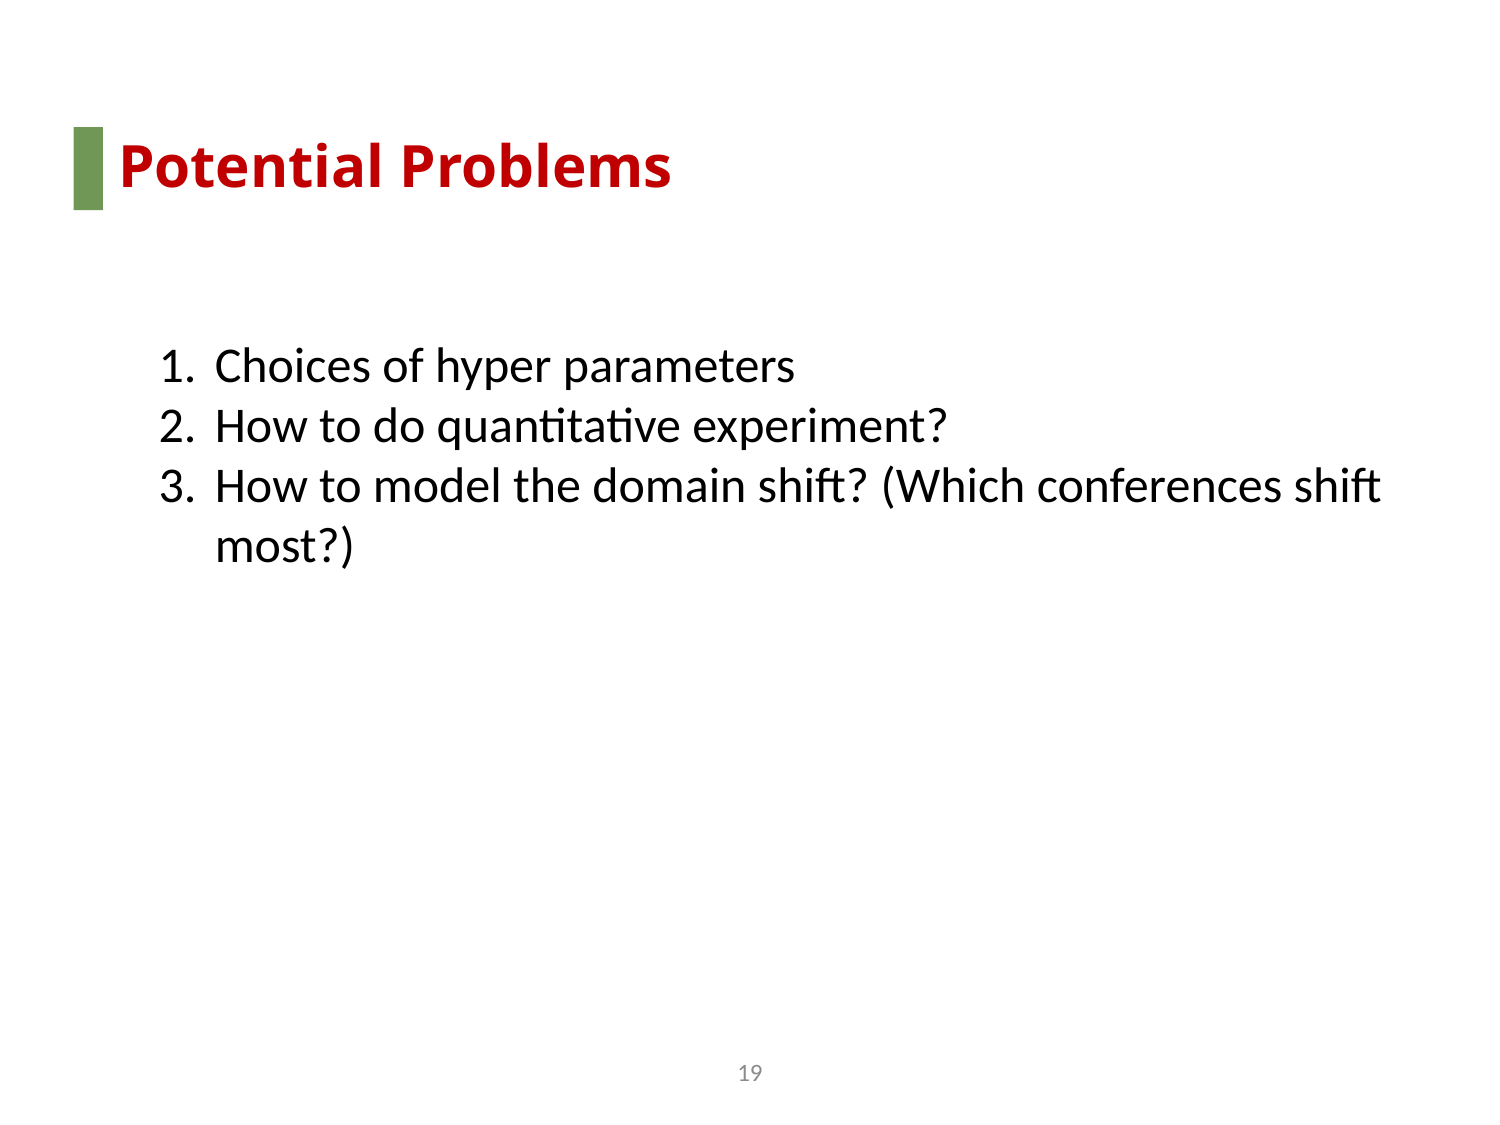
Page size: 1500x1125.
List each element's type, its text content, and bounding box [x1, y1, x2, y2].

text_box Choices of hyper parameters How to do quantitative experiment? How to model the domain shift? (Which conferences shift most?) [143, 324, 1477, 760]
slide_number 18 [581, 1041, 919, 1102]
title Potential Problems [103, 59, 1397, 278]
text_box [72, 126, 103, 211]
